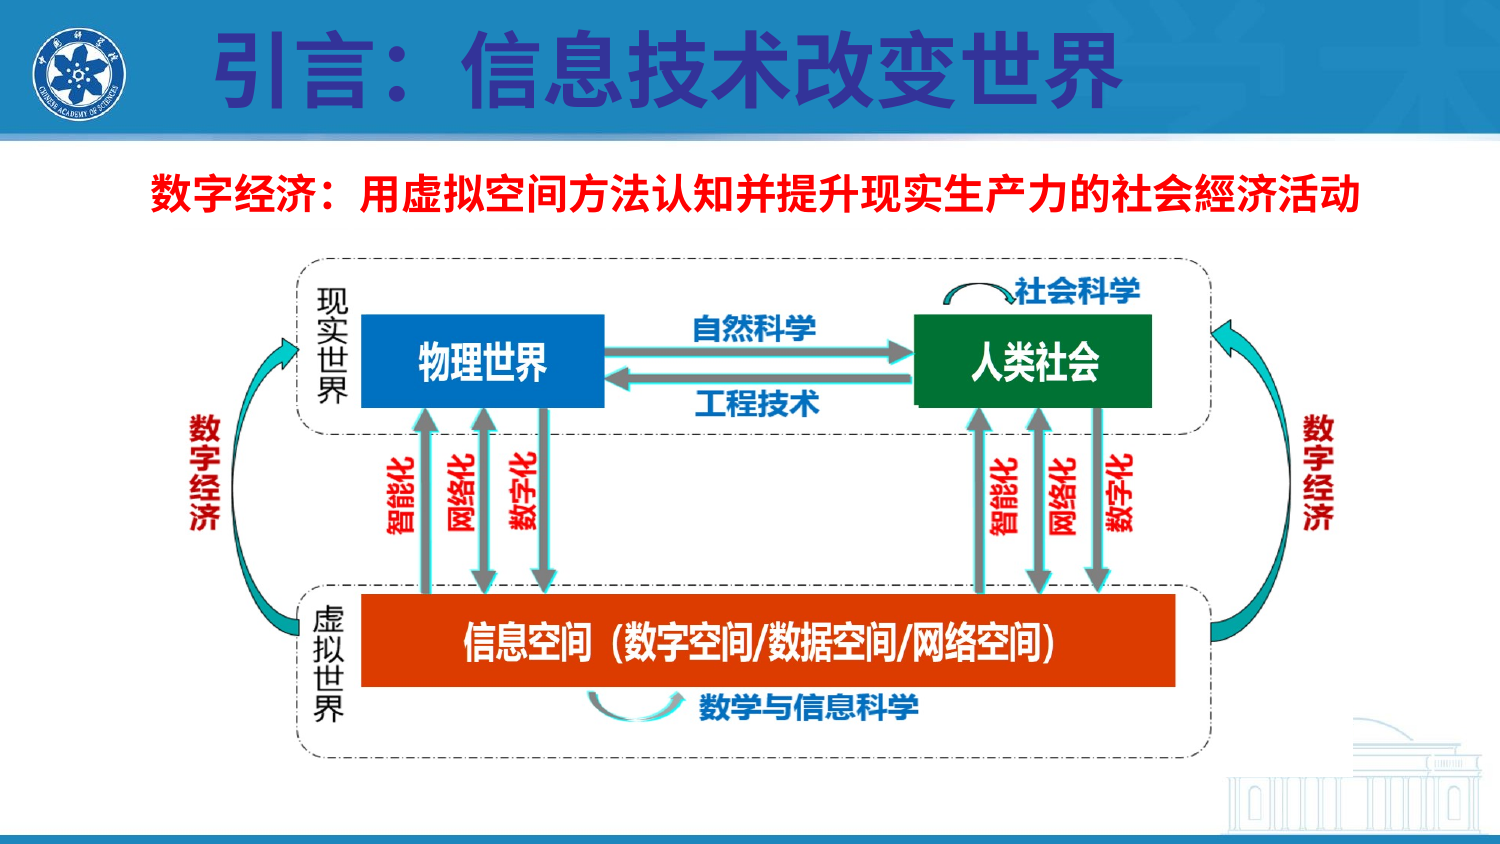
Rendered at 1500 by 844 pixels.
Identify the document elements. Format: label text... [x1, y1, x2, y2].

text_box 数字经济：用虚拟空间方法认知并提升现实生产力的社会經济活动 [148, 165, 1363, 218]
picture [0, 0, 1500, 844]
text_box 引言：信息技术改变世界 [207, 16, 1132, 119]
